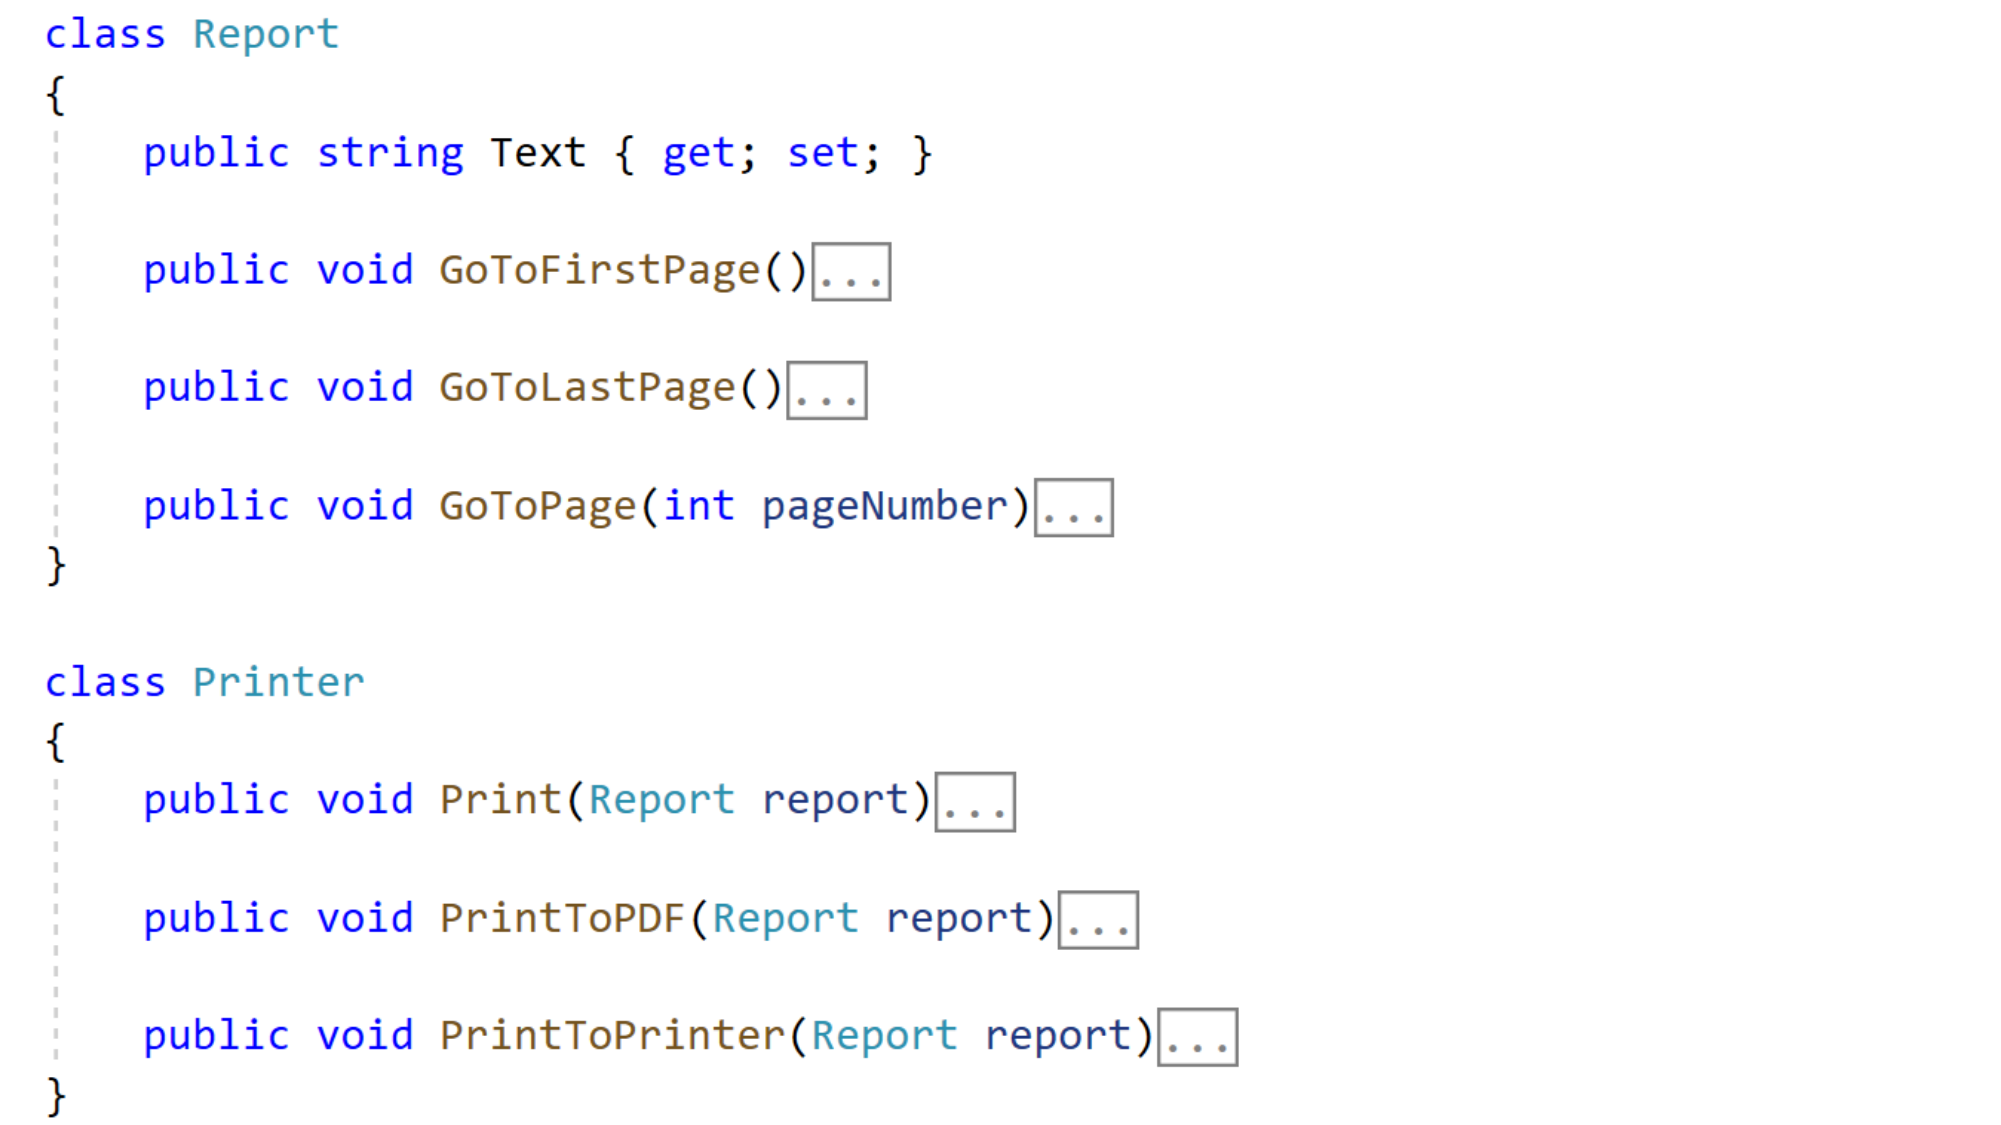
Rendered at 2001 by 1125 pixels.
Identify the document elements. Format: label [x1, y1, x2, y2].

picture [33, 0, 1279, 1125]
